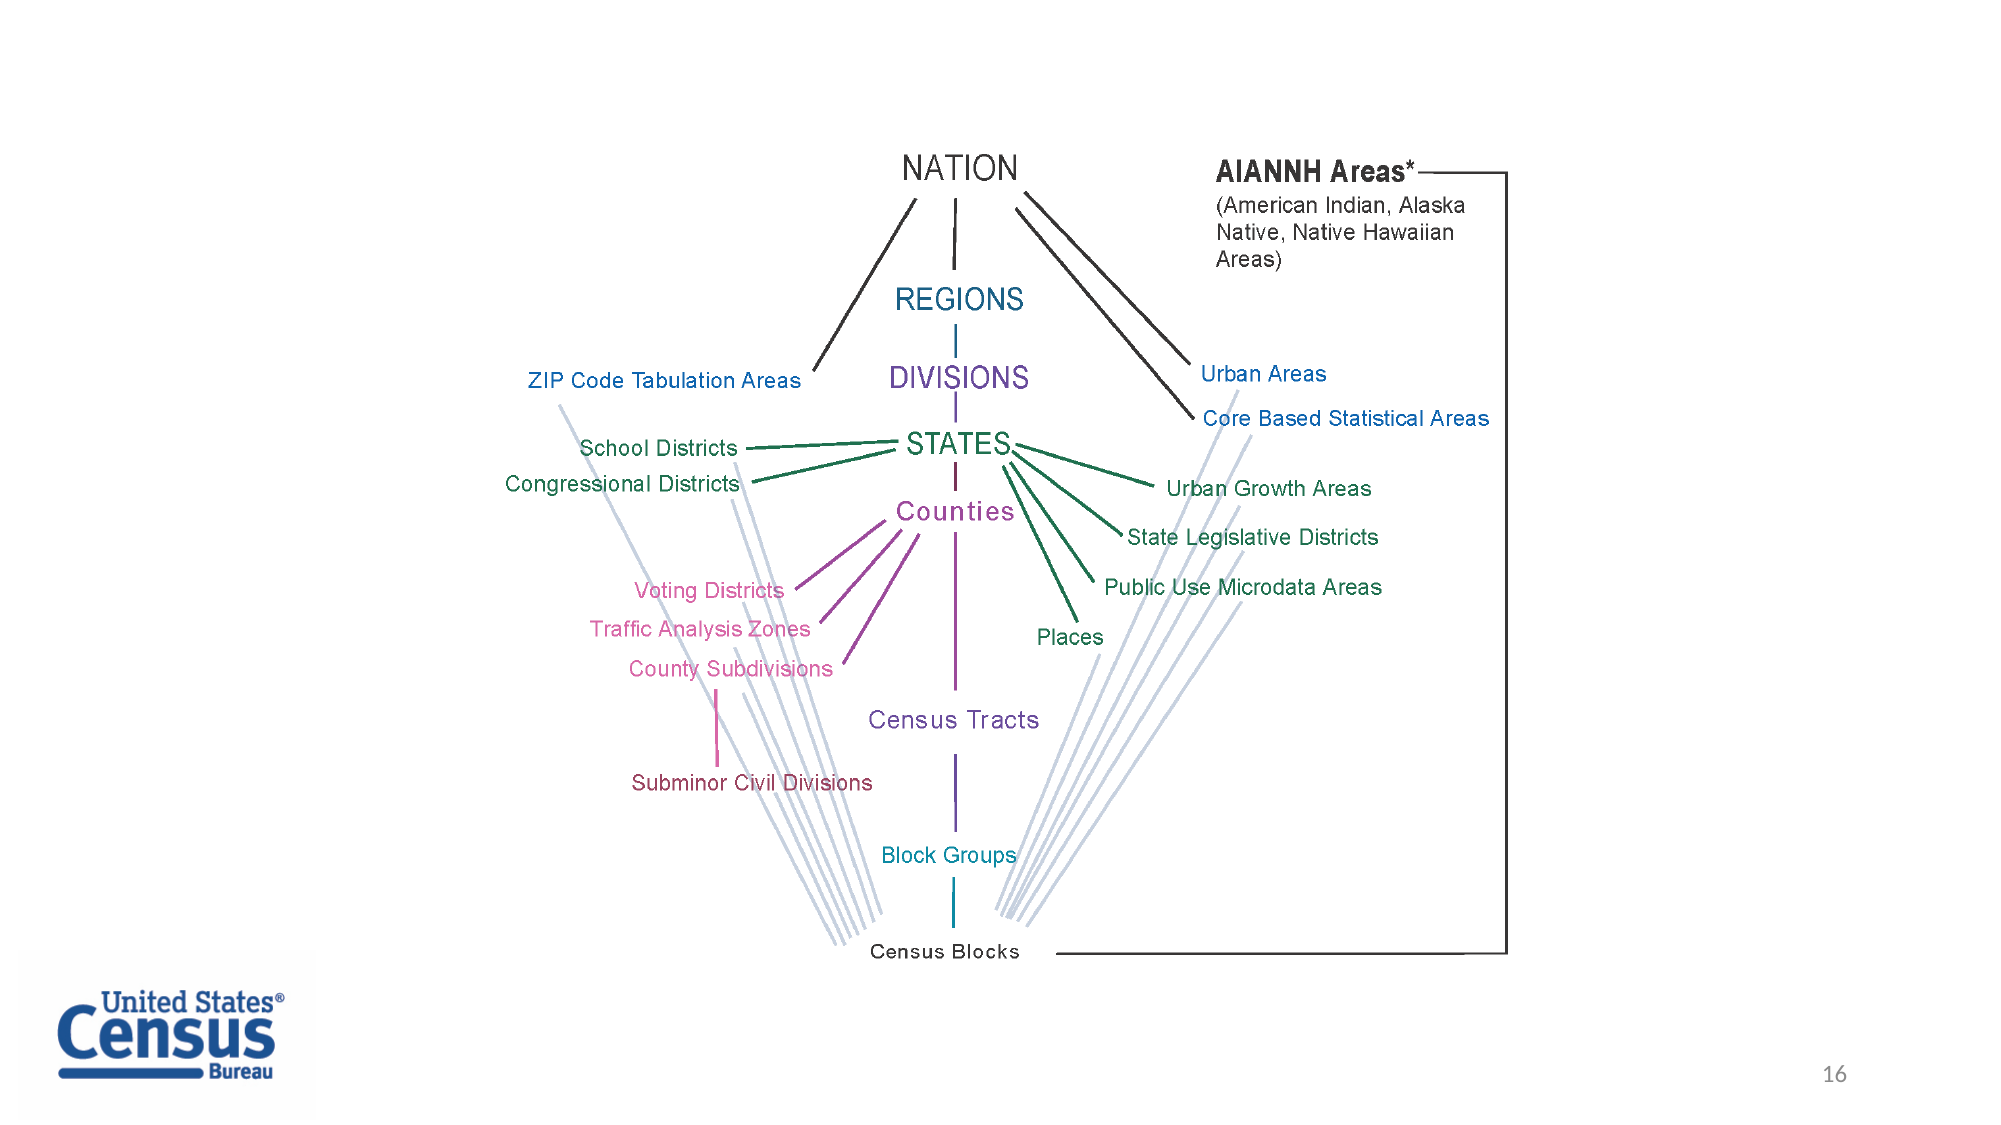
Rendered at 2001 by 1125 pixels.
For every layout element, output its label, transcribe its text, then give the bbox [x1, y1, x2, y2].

picture [410, 112, 1558, 1002]
slide_number 16 [1412, 1042, 1863, 1103]
picture [18, 950, 316, 1120]
